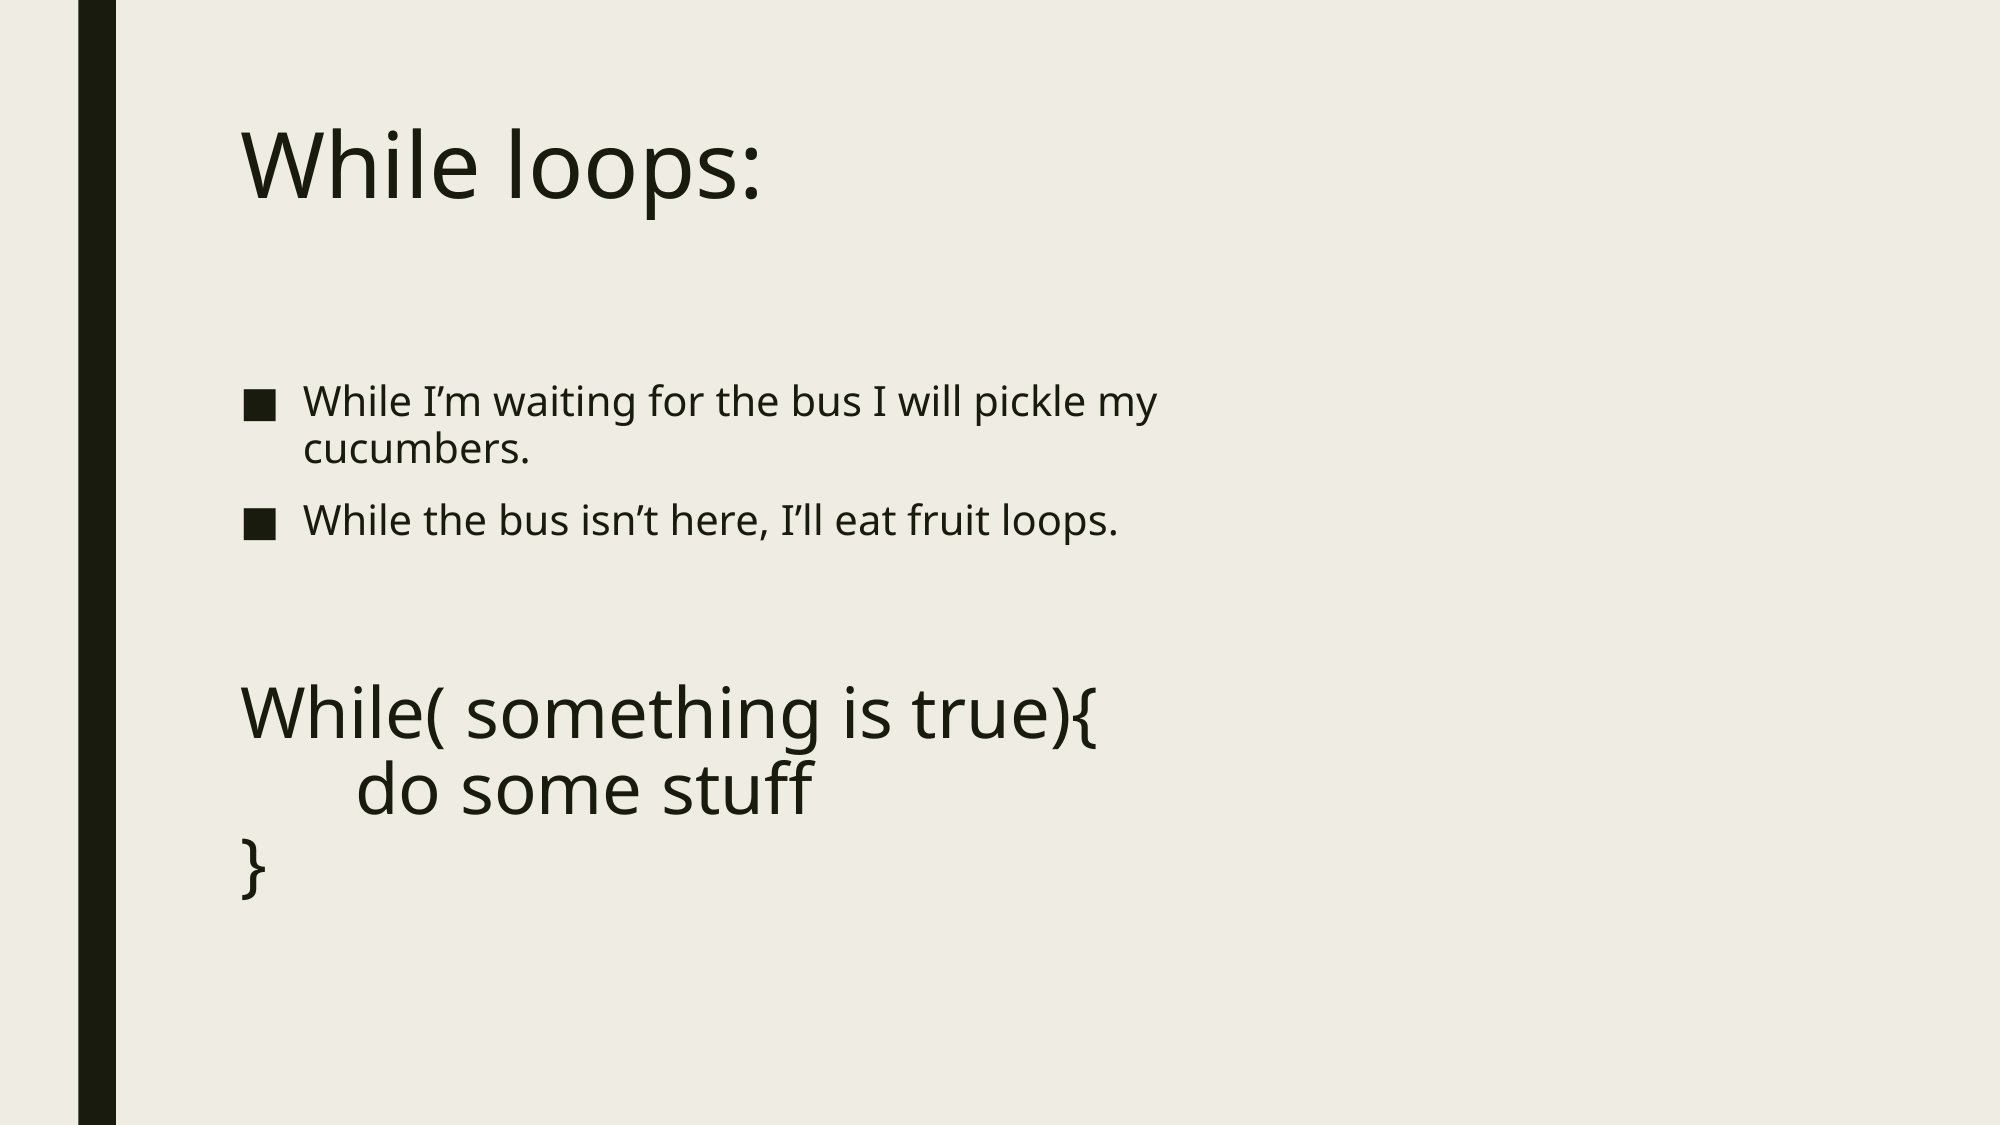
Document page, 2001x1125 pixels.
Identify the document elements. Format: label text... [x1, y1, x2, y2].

text_box While( something is true){ do some stuff } [225, 670, 1391, 915]
list While I’m waiting for the bus I will pickle my cucumbers. While the bus isn’t here, I’ll eat fruit loops. [225, 371, 1296, 530]
title While loops: [225, 112, 1800, 357]
